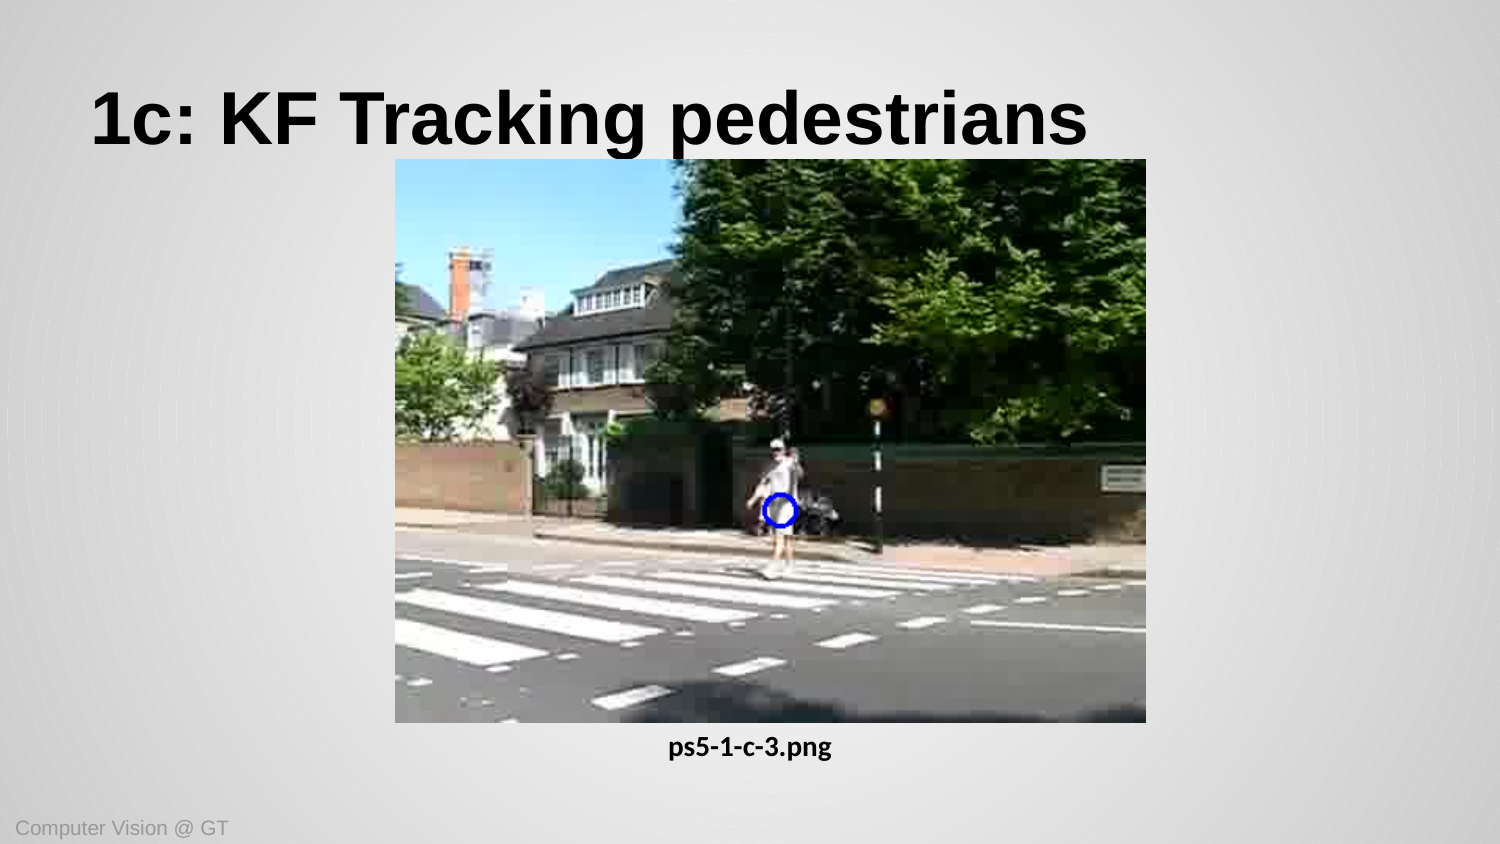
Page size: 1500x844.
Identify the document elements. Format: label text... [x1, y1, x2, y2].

text_box ps5-1-c-3.png [395, 731, 1105, 791]
text_box Computer Vision @ GT [0, 811, 422, 844]
picture [395, 159, 1146, 723]
title 1c: KF Tracking pedestrians [75, 33, 1425, 175]
